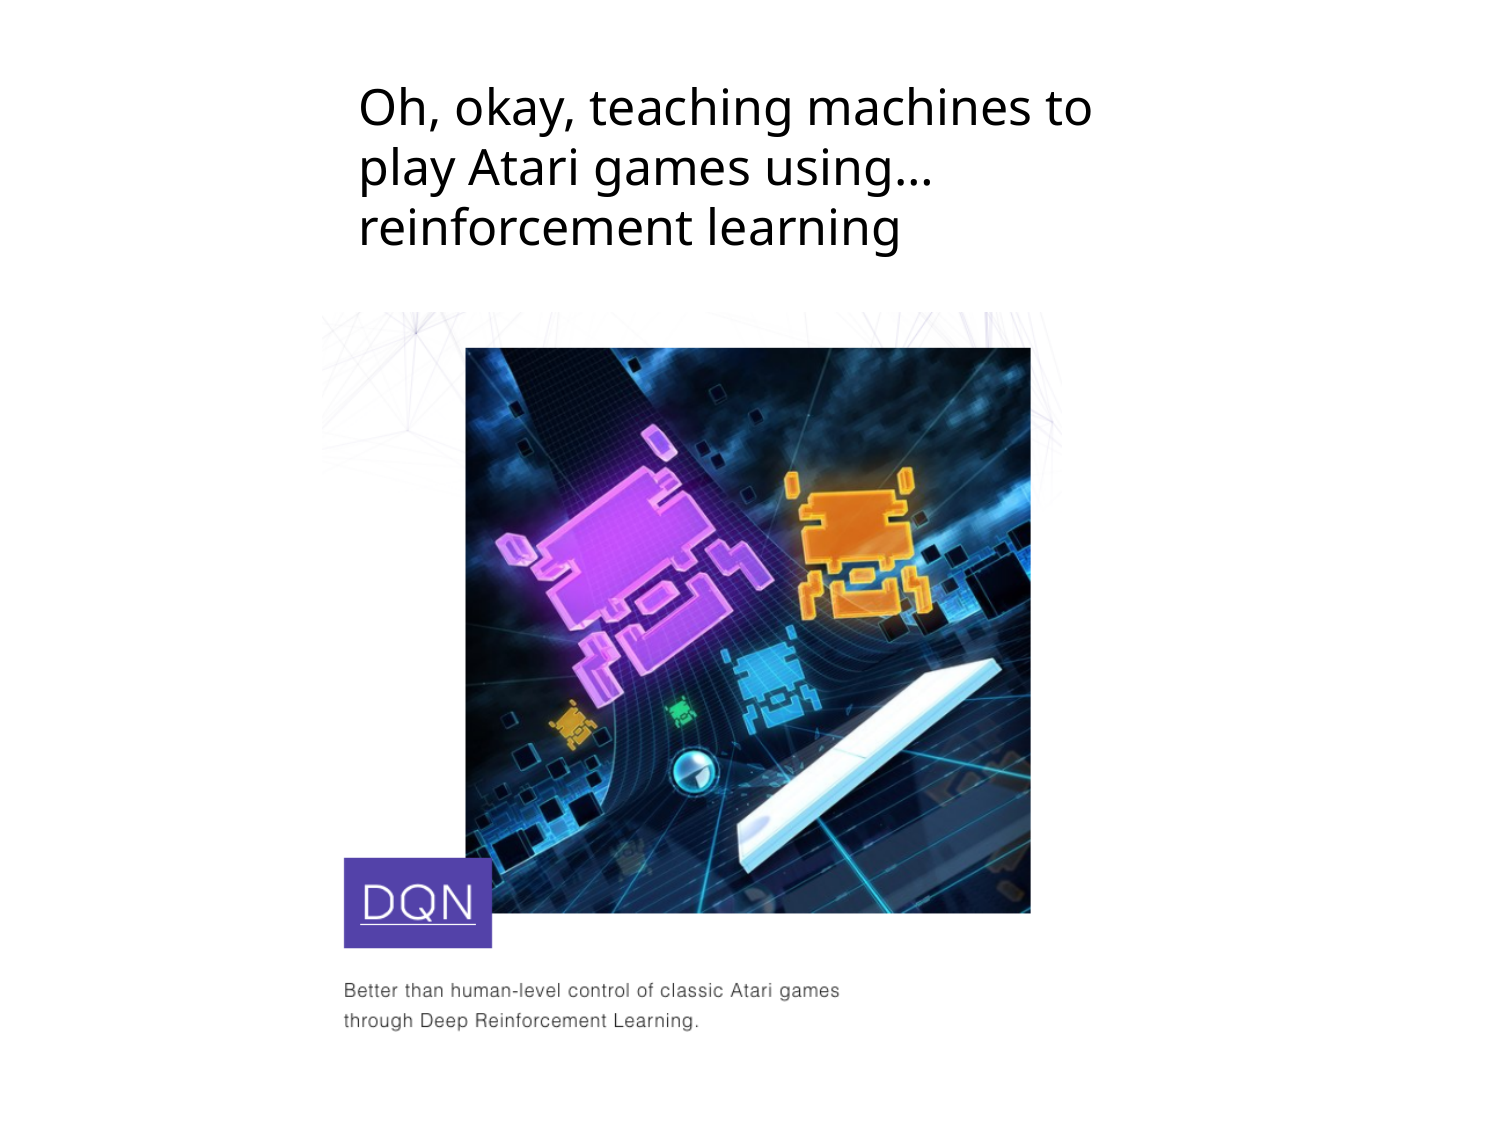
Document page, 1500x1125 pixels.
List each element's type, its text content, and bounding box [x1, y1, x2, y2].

picture [322, 312, 1062, 1070]
text_box Oh, okay, teaching machines to play Atari games using… reinforcement learning [343, 68, 1210, 264]
